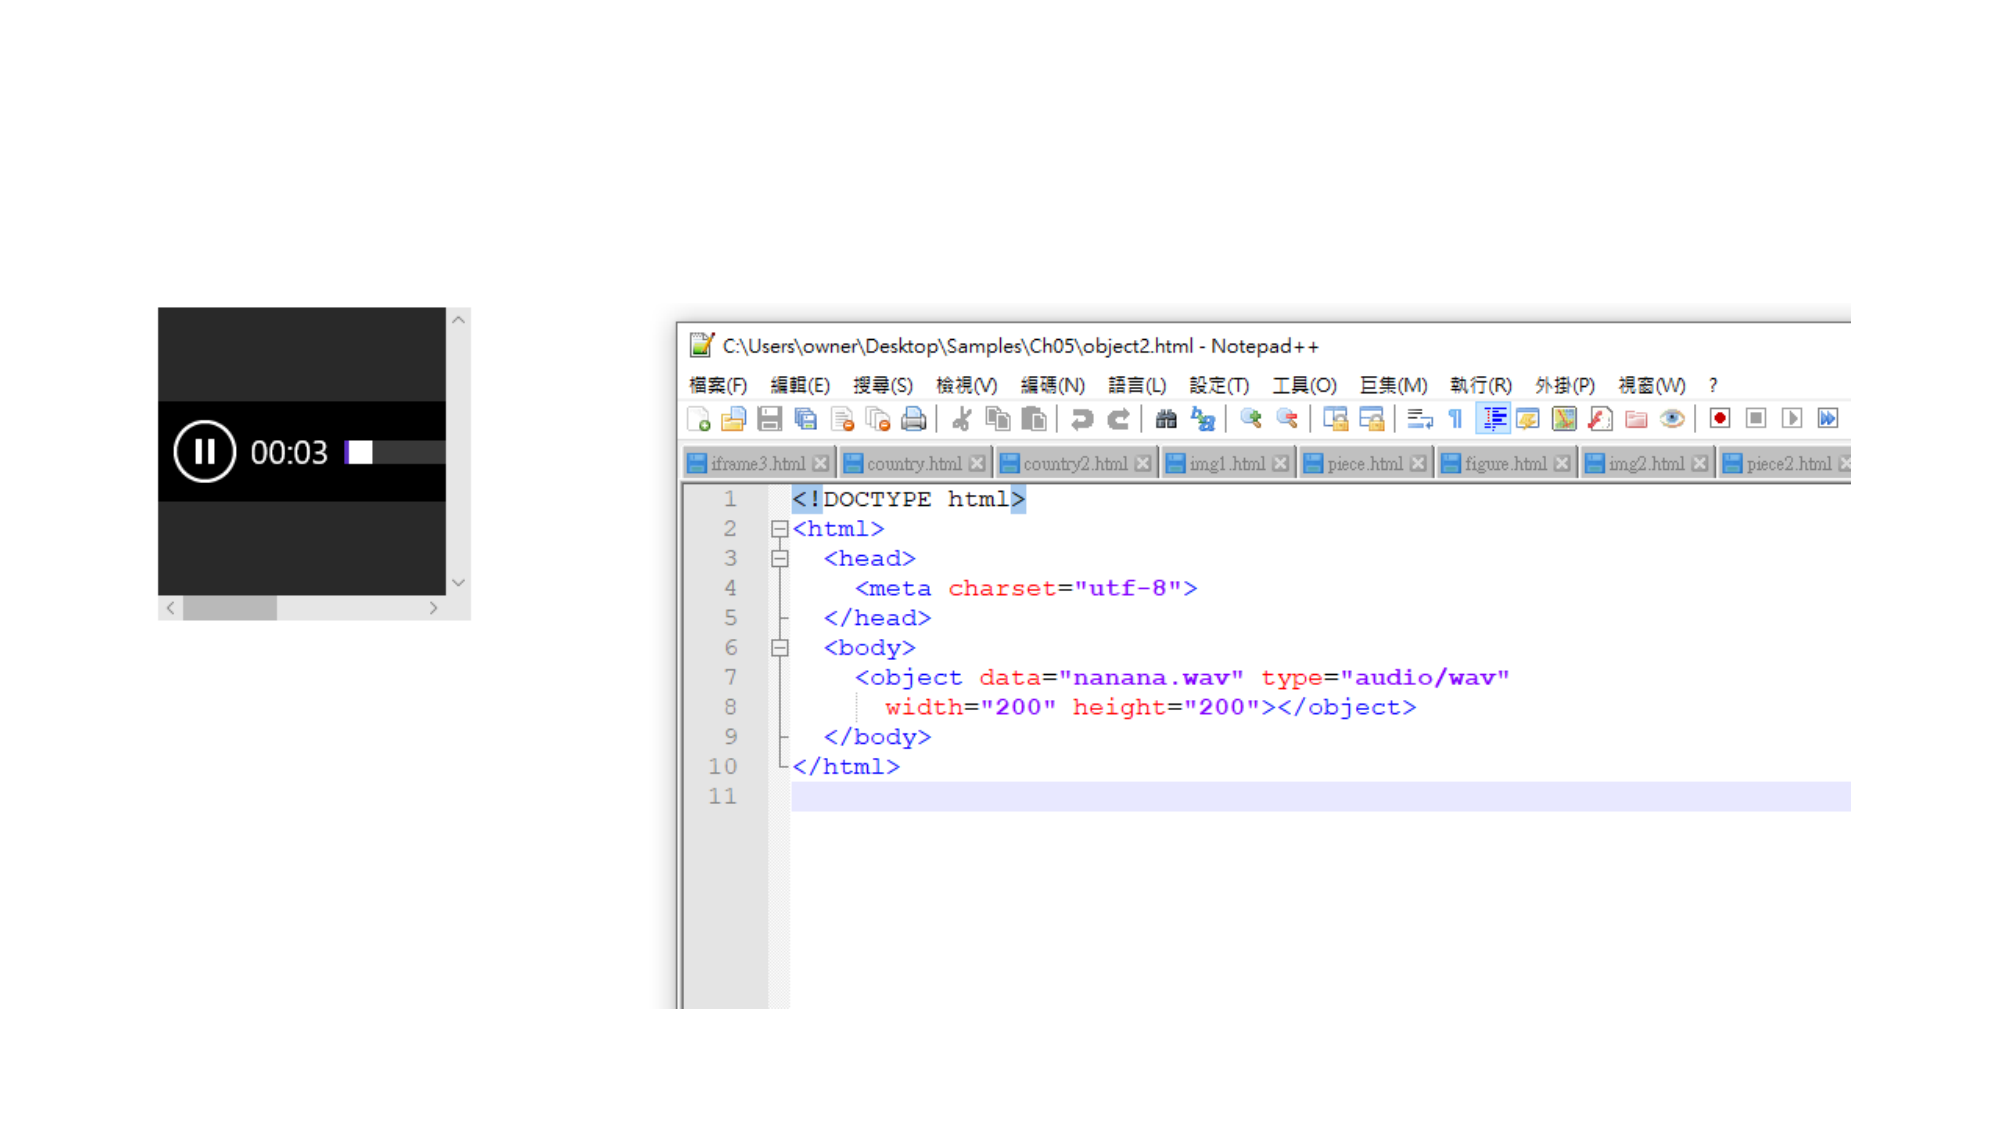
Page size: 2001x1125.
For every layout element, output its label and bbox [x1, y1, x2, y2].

list [149, 303, 1851, 1009]
